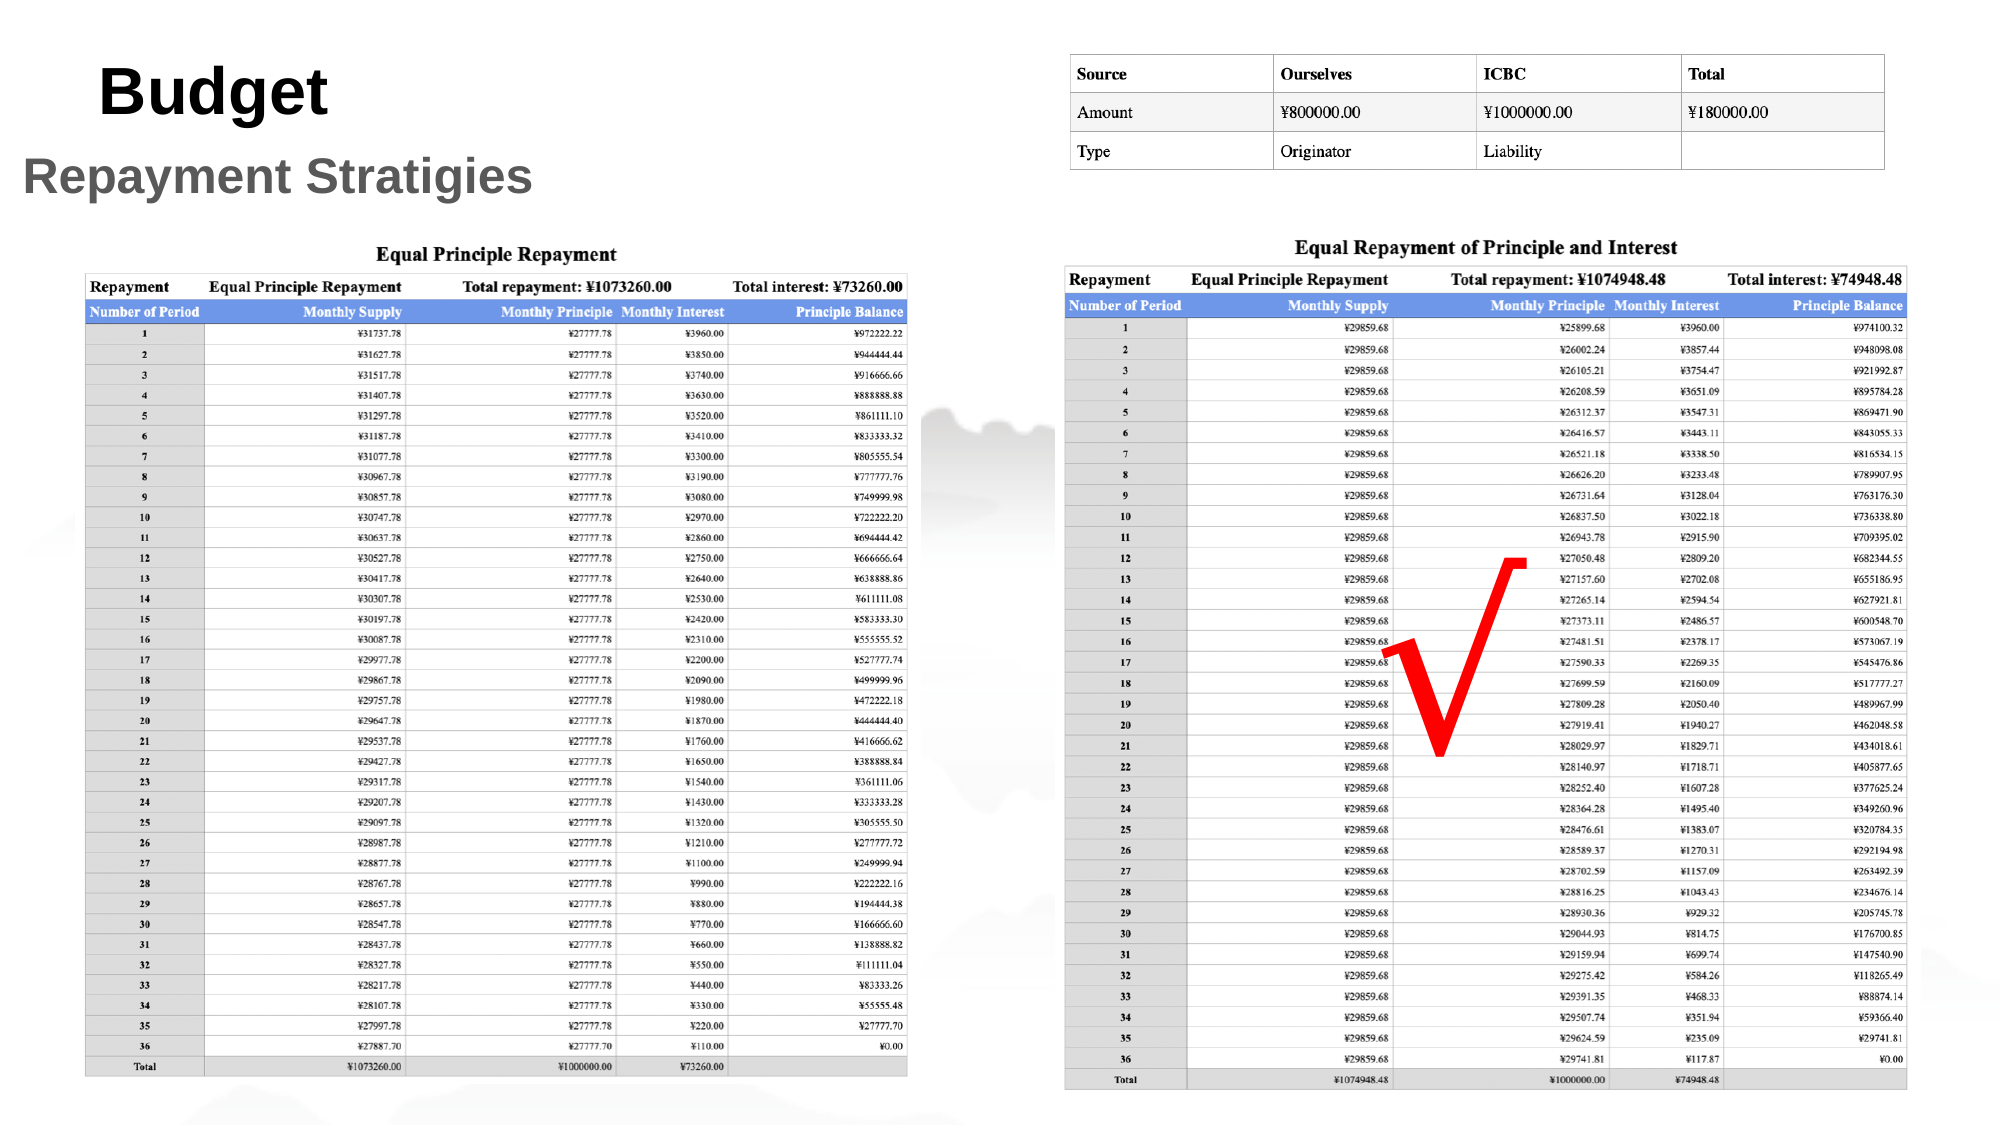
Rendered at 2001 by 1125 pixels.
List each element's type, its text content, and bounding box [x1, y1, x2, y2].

text_box Budget [0, 41, 545, 136]
picture [1060, 41, 1894, 175]
picture [0, 232, 2000, 1125]
text_box Repayment Stratigies [0, 136, 595, 212]
